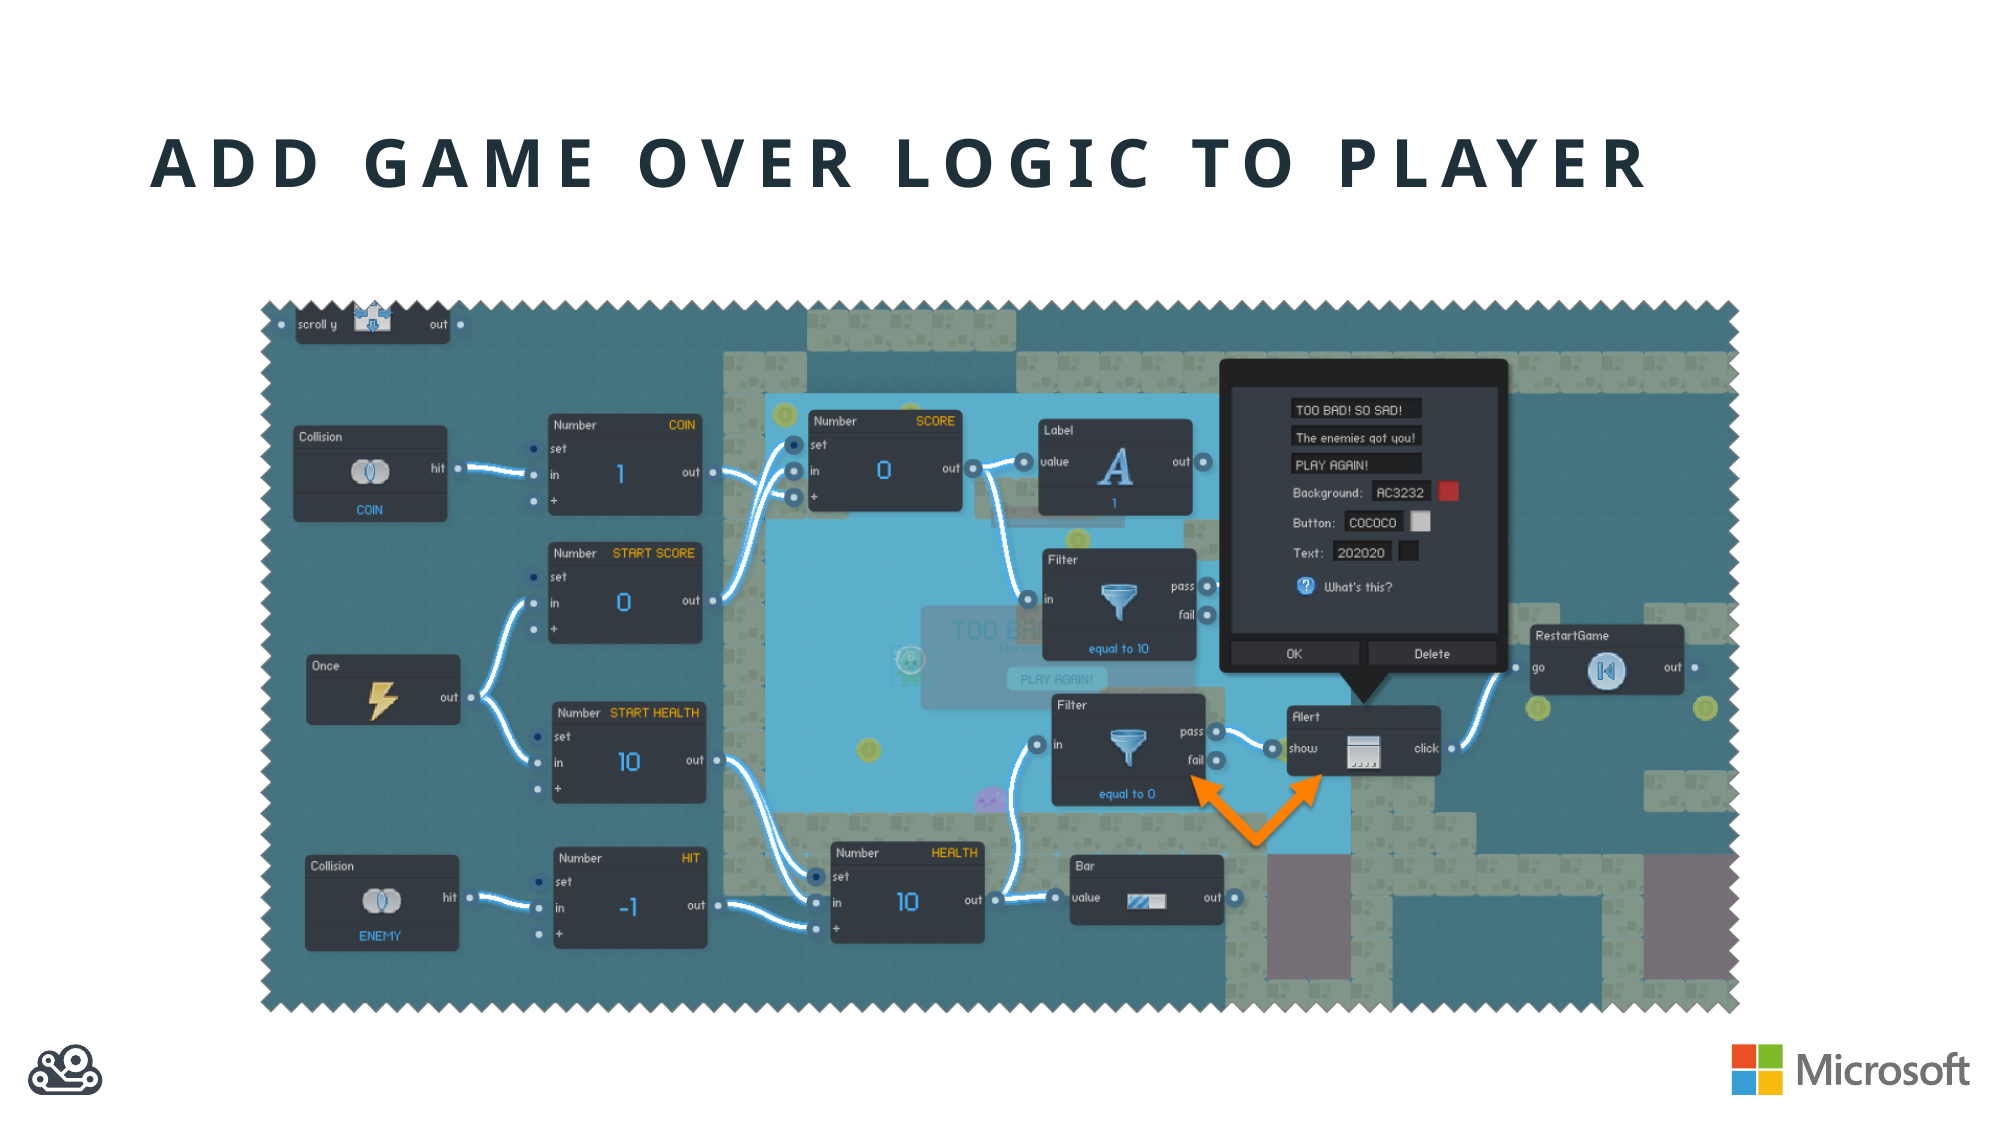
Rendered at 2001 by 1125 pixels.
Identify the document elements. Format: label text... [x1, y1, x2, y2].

title Add game over logic to player [135, 57, 1860, 275]
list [260, 299, 1740, 1014]
